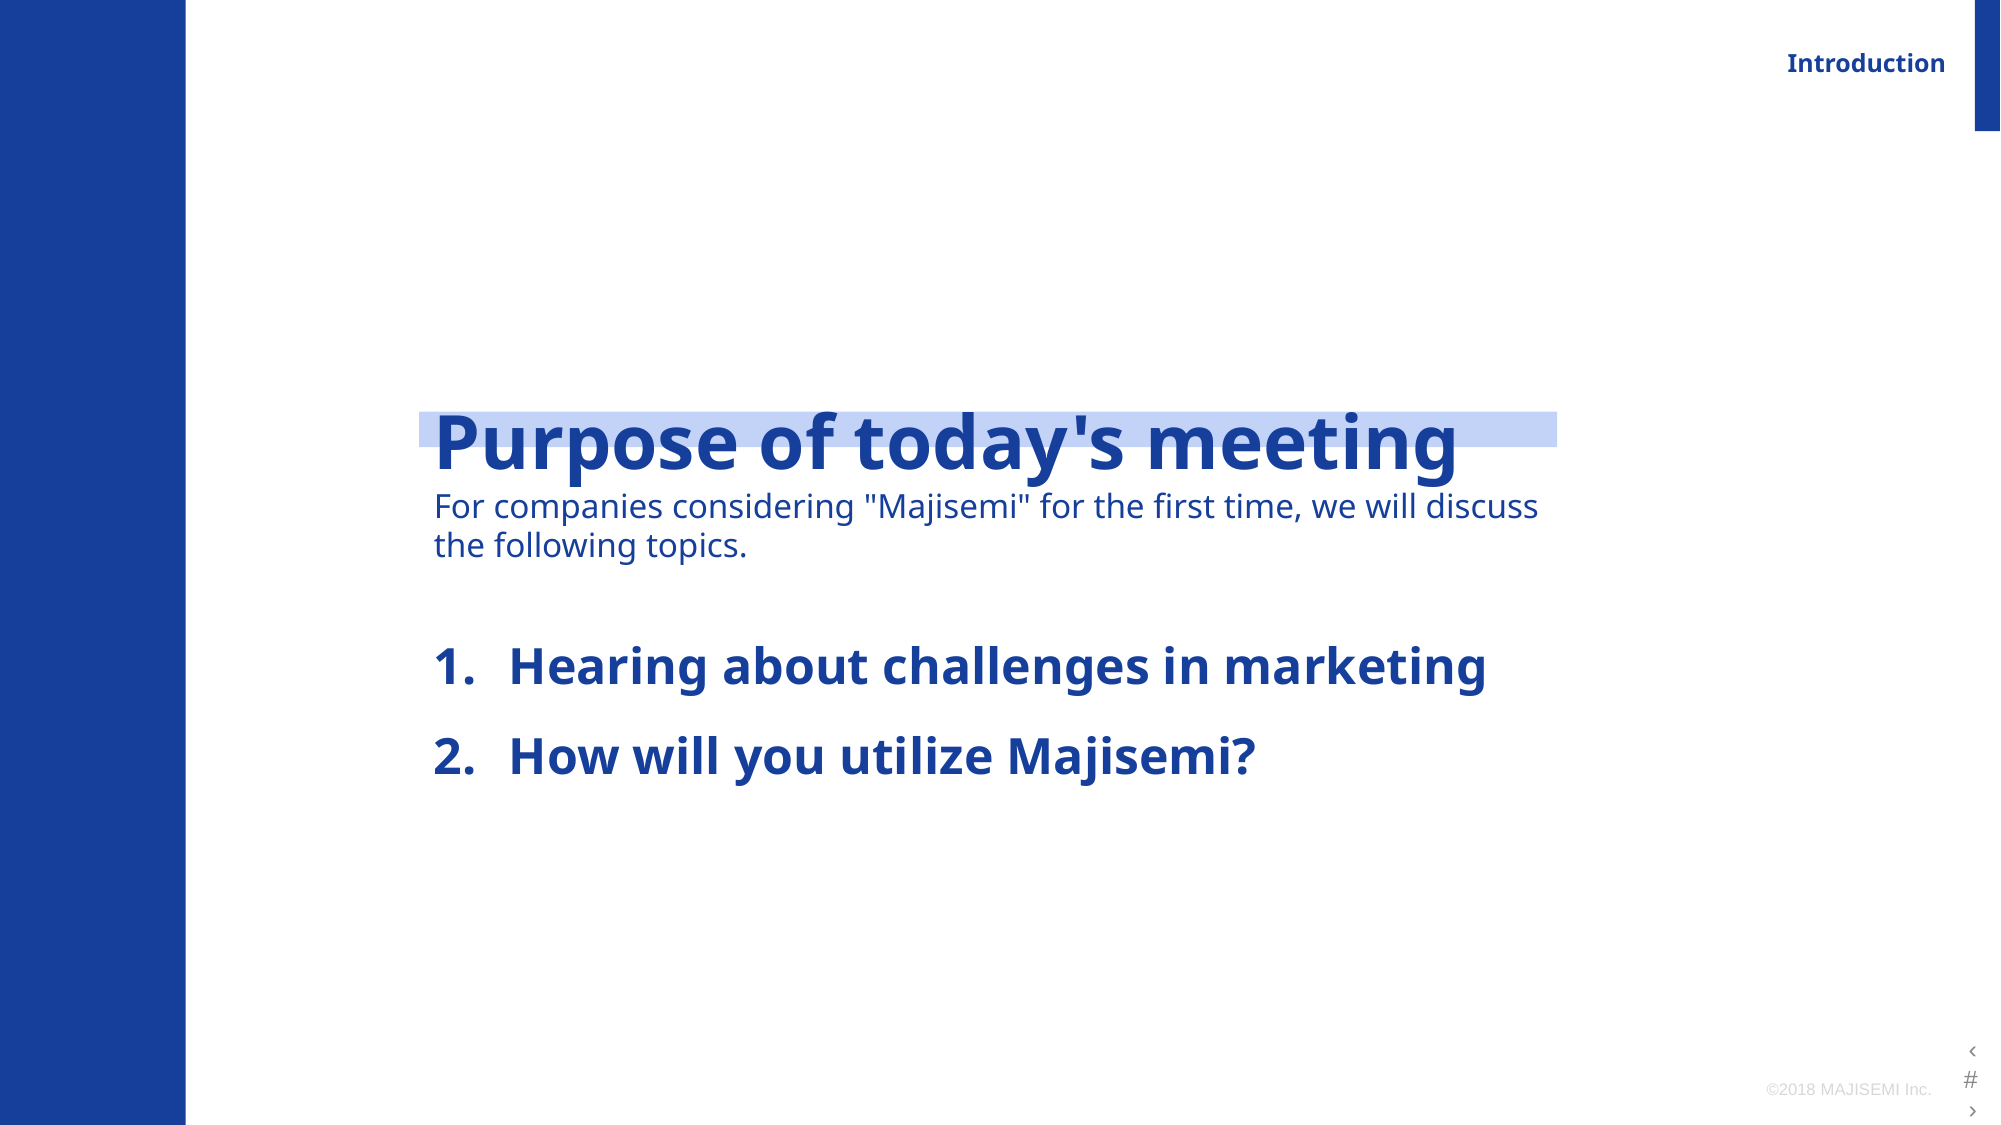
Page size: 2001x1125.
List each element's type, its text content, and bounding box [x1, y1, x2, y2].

text_box [1974, 0, 2000, 132]
text_box [0, 0, 186, 1125]
text_box Introduction [1654, 39, 1962, 85]
list Purpose of today's meeting For companies considering "Majisemi" for the first time, we will discuss the following topics. Hearing about challenges in marketing How will you utilize Majisemi? [419, 278, 1581, 811]
text_box ©2018 MAJISEMI Inc. [1707, 1058, 1948, 1119]
slide_number ‹#›‹#› [1948, 1058, 1992, 1119]
